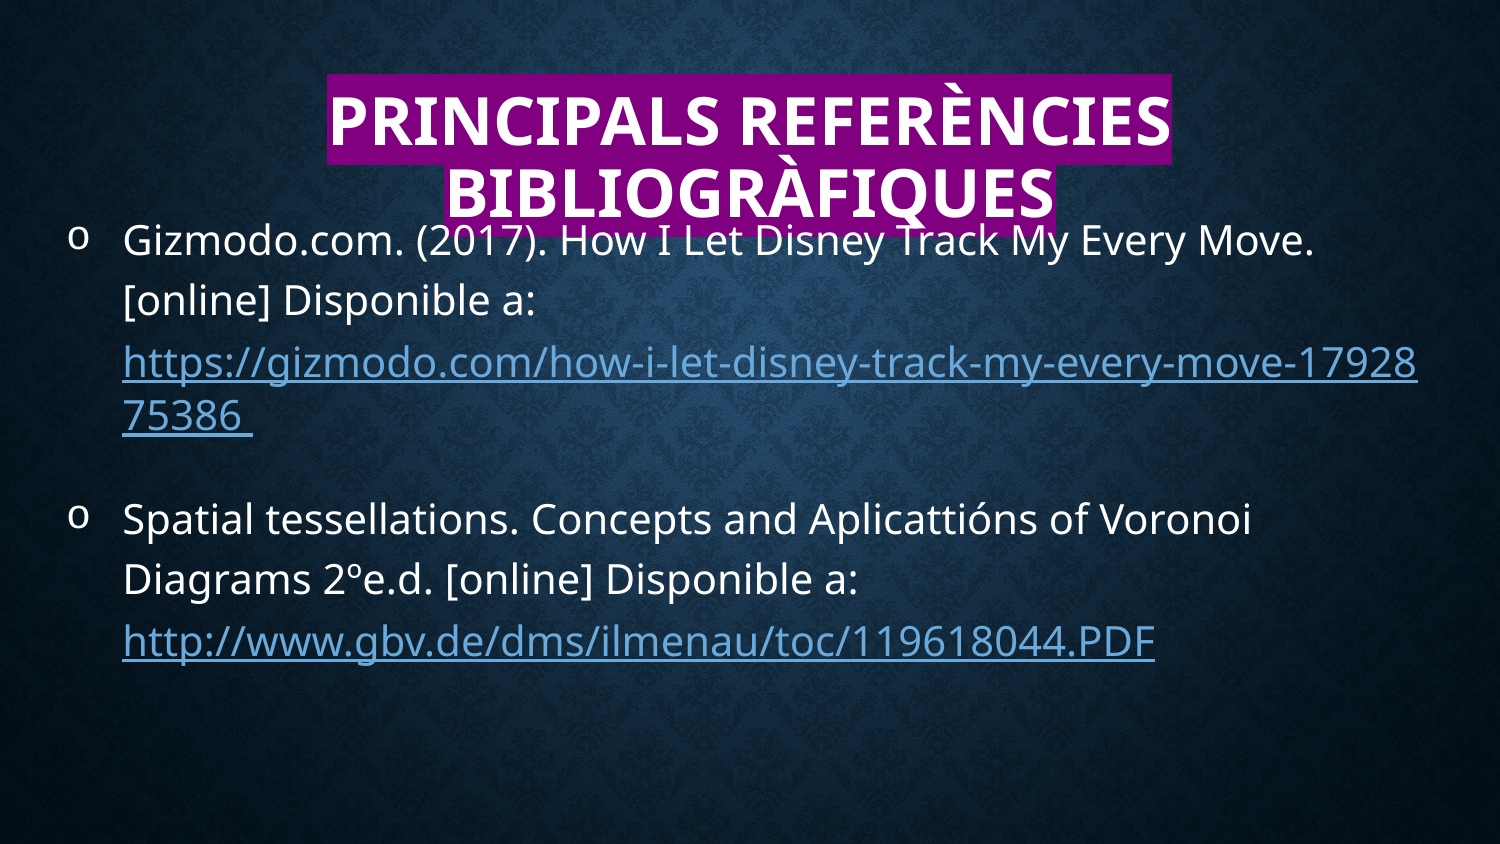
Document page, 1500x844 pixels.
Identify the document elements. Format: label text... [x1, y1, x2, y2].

list Gizmodo.com. (2017). How I Let Disney Track My Every Move. [online] Disponible a: https://gizmodo.com/how-i-let-disney-track-my-every-move-1792875386 Spatial tessellations. Concepts and Aplicattións of Voronoi Diagrams 2ºe.d. [online] Disponible a: http://www.gbv.de/dms/ilmenau/toc/119618044.PDF [51, 189, 1449, 750]
title PRINCIPALS Referències bibliogràfiques [51, 72, 1449, 167]
